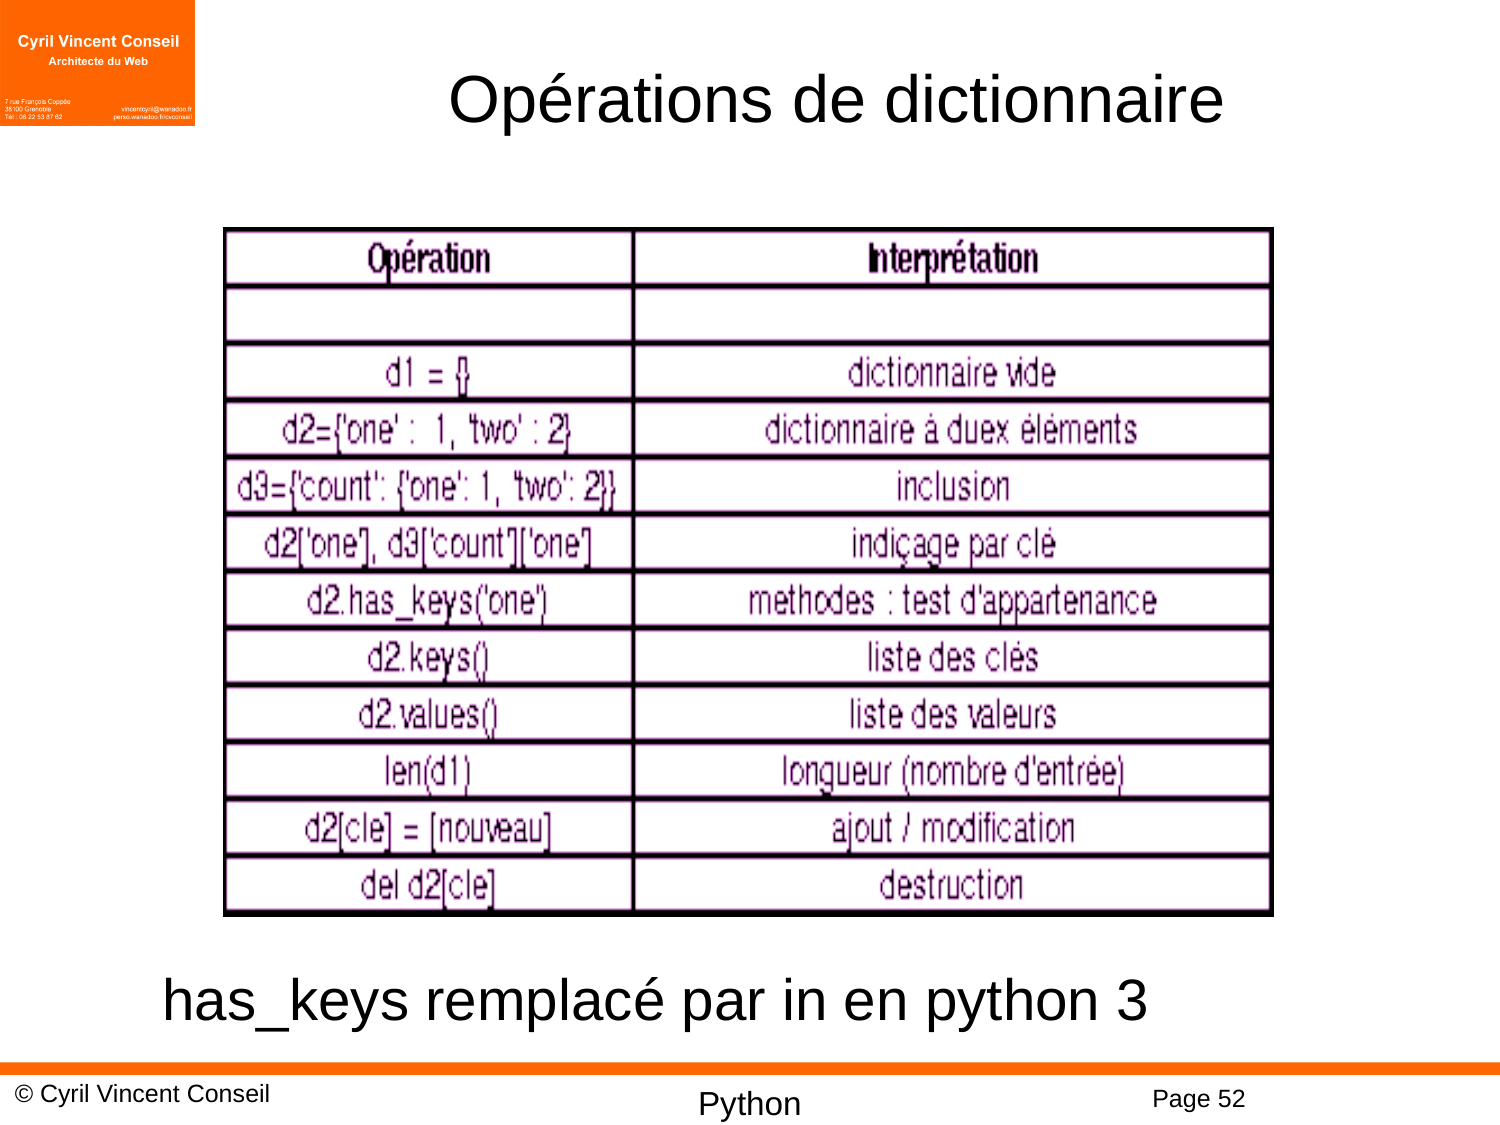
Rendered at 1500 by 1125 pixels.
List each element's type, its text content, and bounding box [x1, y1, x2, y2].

list has_keys remplacé par in en python 3 [147, 954, 1500, 1097]
picture [223, 227, 1274, 918]
title Opérations de dictionnaire [194, 2, 1480, 190]
picture [0, 0, 195, 126]
